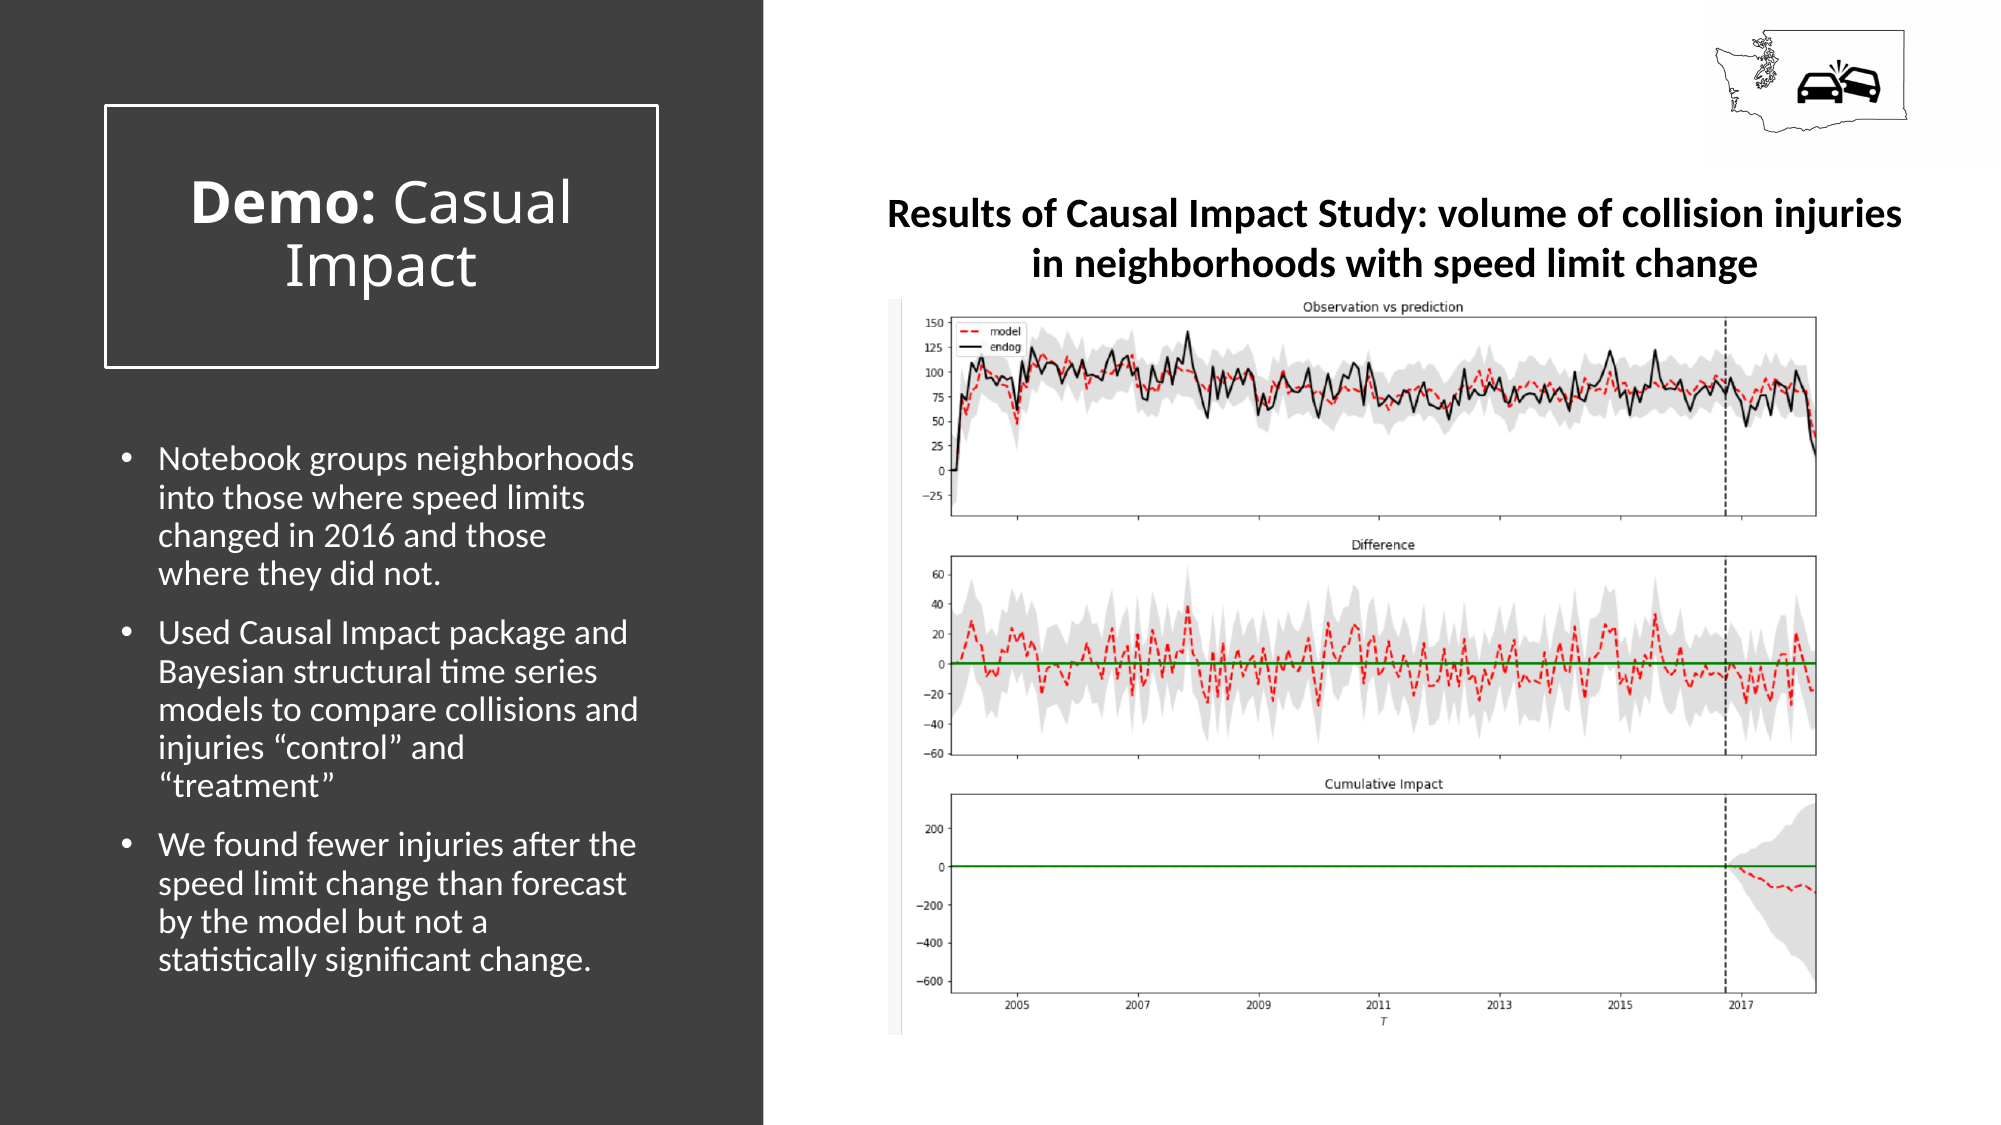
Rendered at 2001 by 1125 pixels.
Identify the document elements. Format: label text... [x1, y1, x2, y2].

picture [887, 299, 1842, 1035]
picture [1706, 0, 2000, 166]
text_box [783, 950, 1764, 1063]
title Demo: Casual Impact [105, 105, 658, 368]
text_box Results of Causal Impact Study: volume of collision injuries in neighborhoods with speed limit change [856, 178, 1935, 294]
list Notebook groups neighborhoods into those where speed limits changed in 2016 and those where they did not. Used Causal Impact package and Bayesian structural time series models to compare collisions and injuries “control” and “treatment” We found fewer injuries after the speed limit change than forecast by the model but not a statistically significant change. [105, 432, 658, 994]
text_box [0, 0, 764, 1125]
